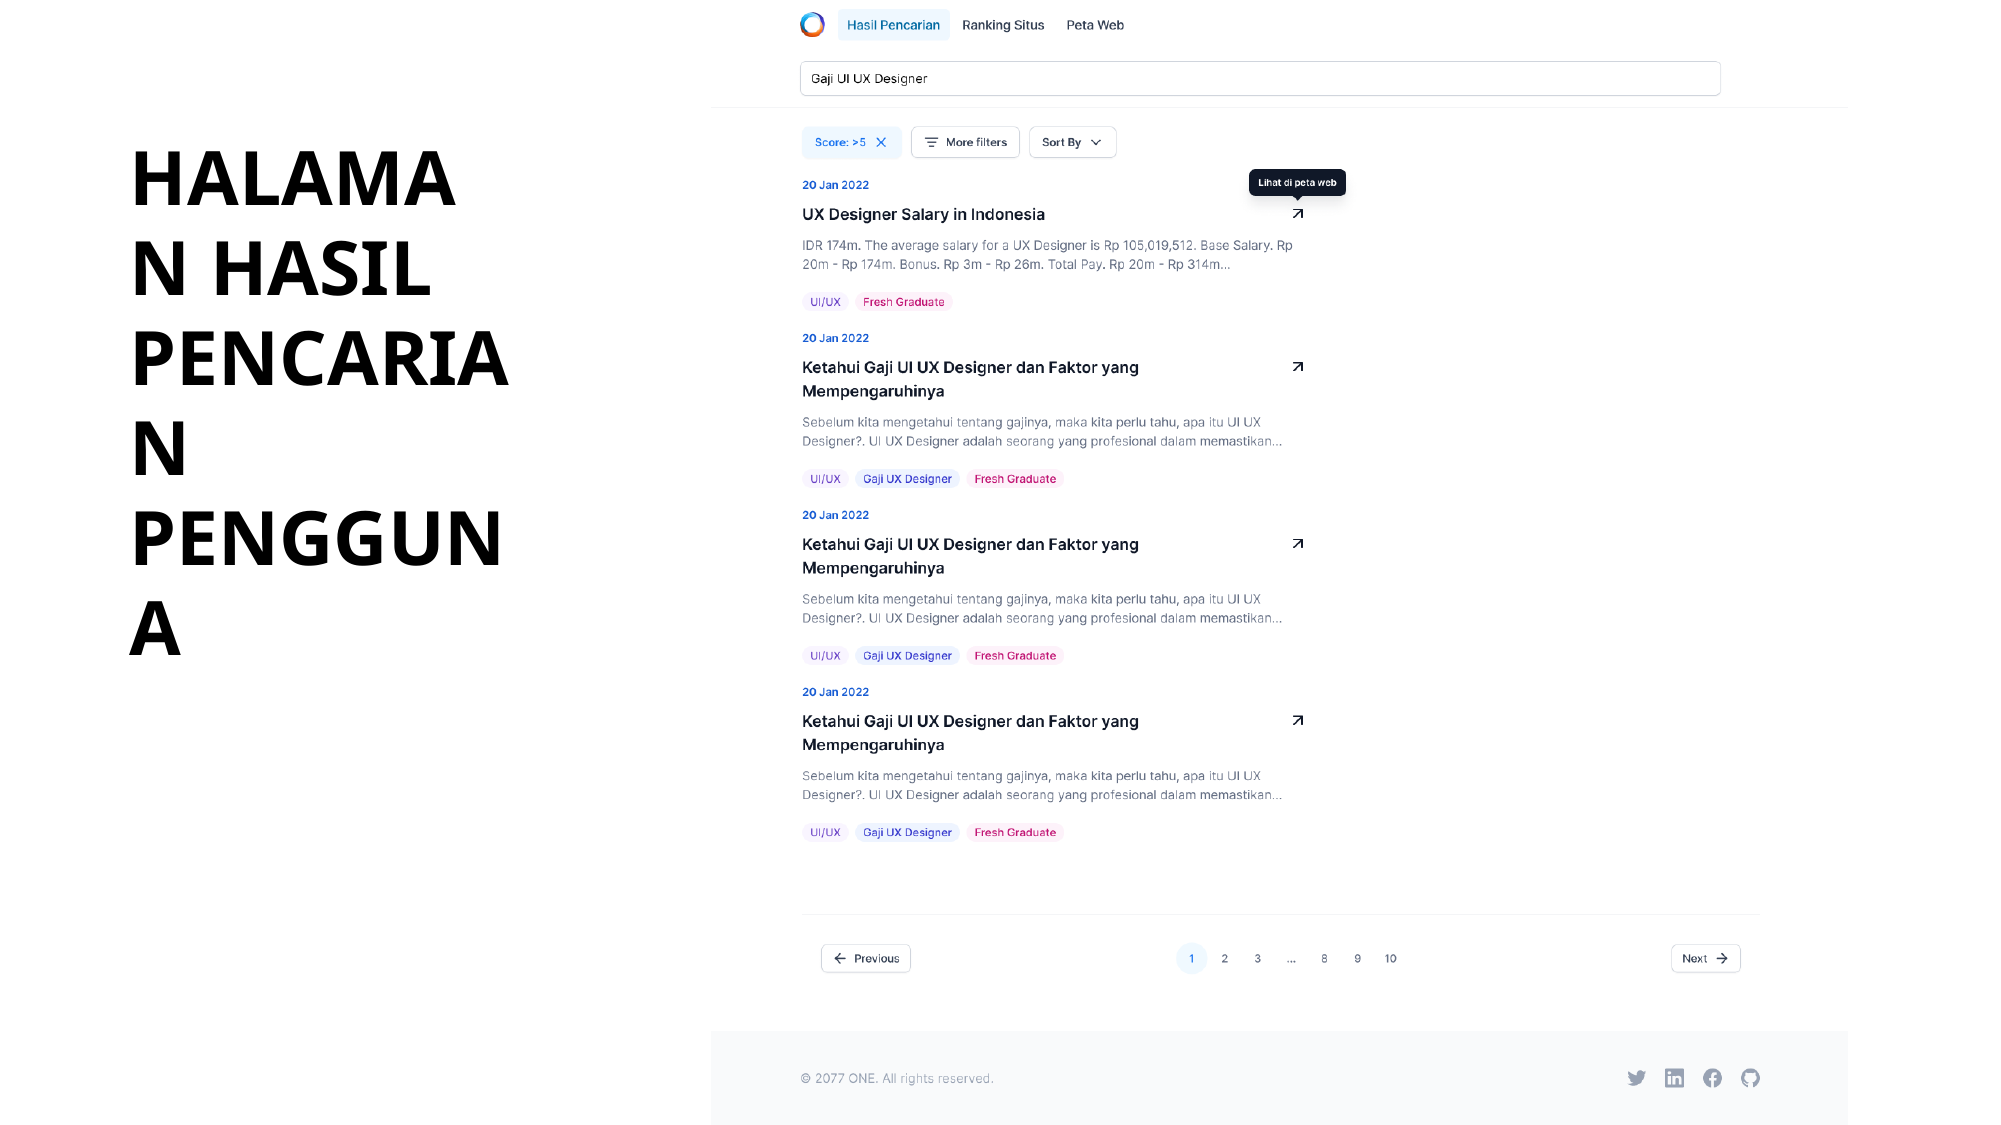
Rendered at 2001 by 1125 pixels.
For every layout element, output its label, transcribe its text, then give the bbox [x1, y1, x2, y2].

picture [711, 0, 1848, 1125]
text_box HALAMAN HASIL PENCARIAN PENGGUNA [115, 123, 529, 678]
